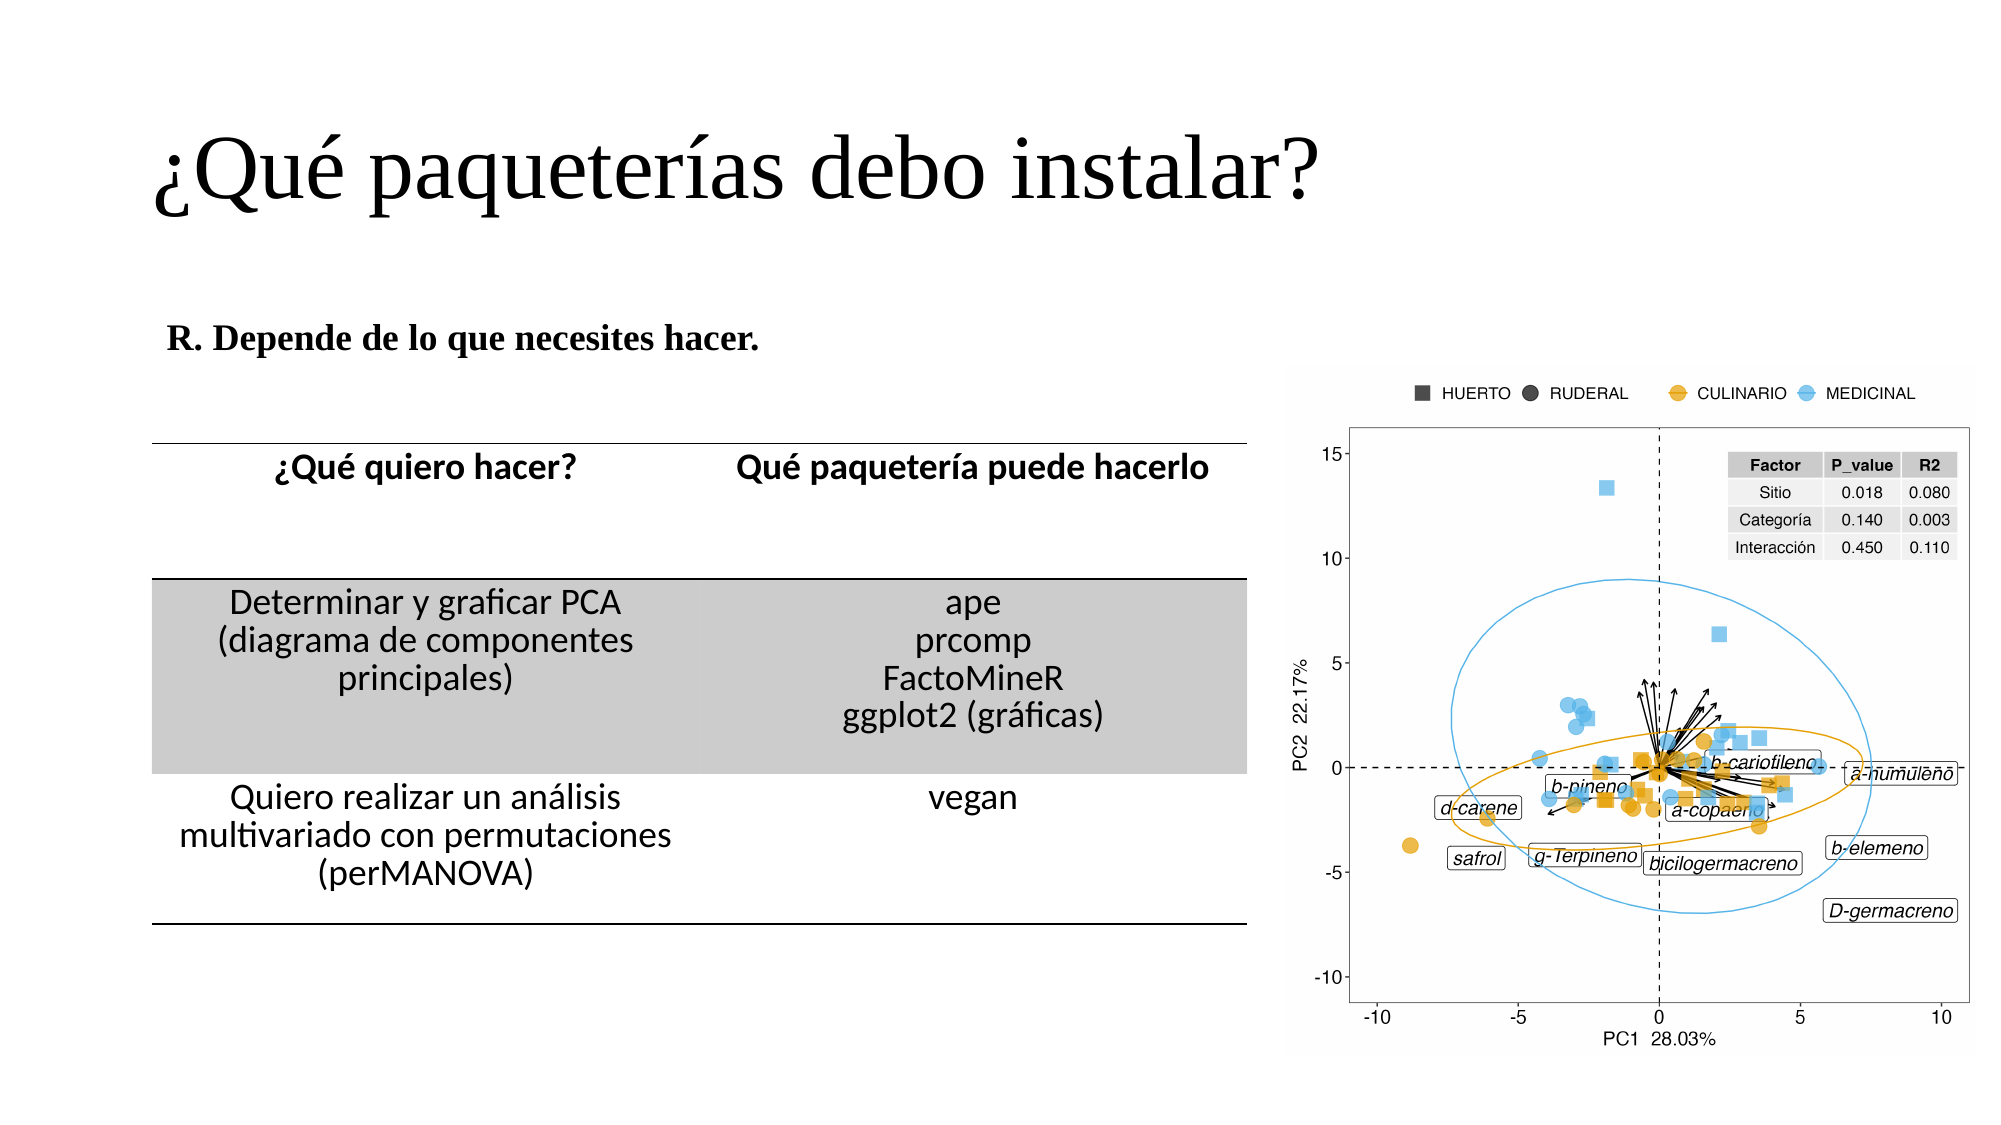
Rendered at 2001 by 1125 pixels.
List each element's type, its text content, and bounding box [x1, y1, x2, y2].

table_header Qué paquetería puede hacerlo [700, 444, 1247, 578]
table_cell vegan [700, 774, 1247, 923]
picture [1285, 366, 1977, 1057]
table_cell Determinar y graficar PCA (diagrama de componentes principales) [152, 580, 700, 774]
table_header ¿Qué quiero hacer? [152, 444, 700, 578]
text_box R. Depende de lo que necesites hacer. [151, 305, 1088, 366]
table_cell Quiero realizar un análisis multivariado con permutaciones (perMANOVA) [152, 774, 700, 923]
table_cell ape prcomp FactoMineR ggplot2 (gráficas) [700, 580, 1247, 774]
title ¿Qué paqueterías debo instalar? [137, 59, 1863, 278]
